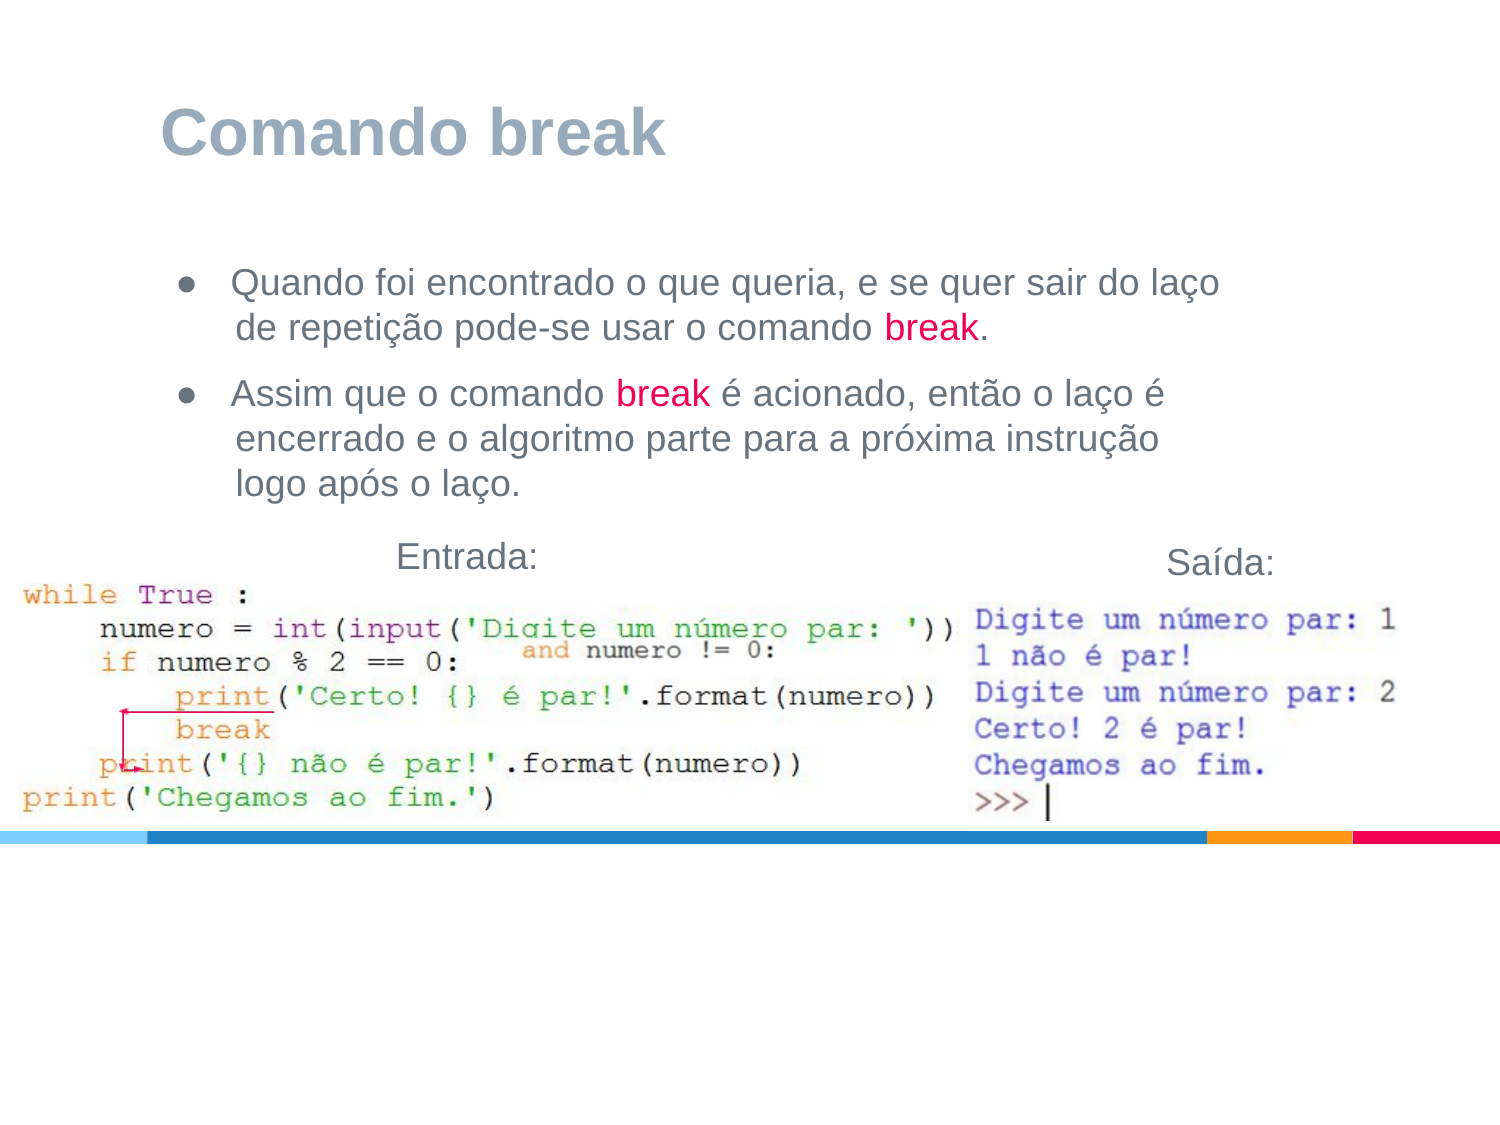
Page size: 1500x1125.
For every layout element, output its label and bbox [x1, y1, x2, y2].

picture [0, 0, 1500, 844]
